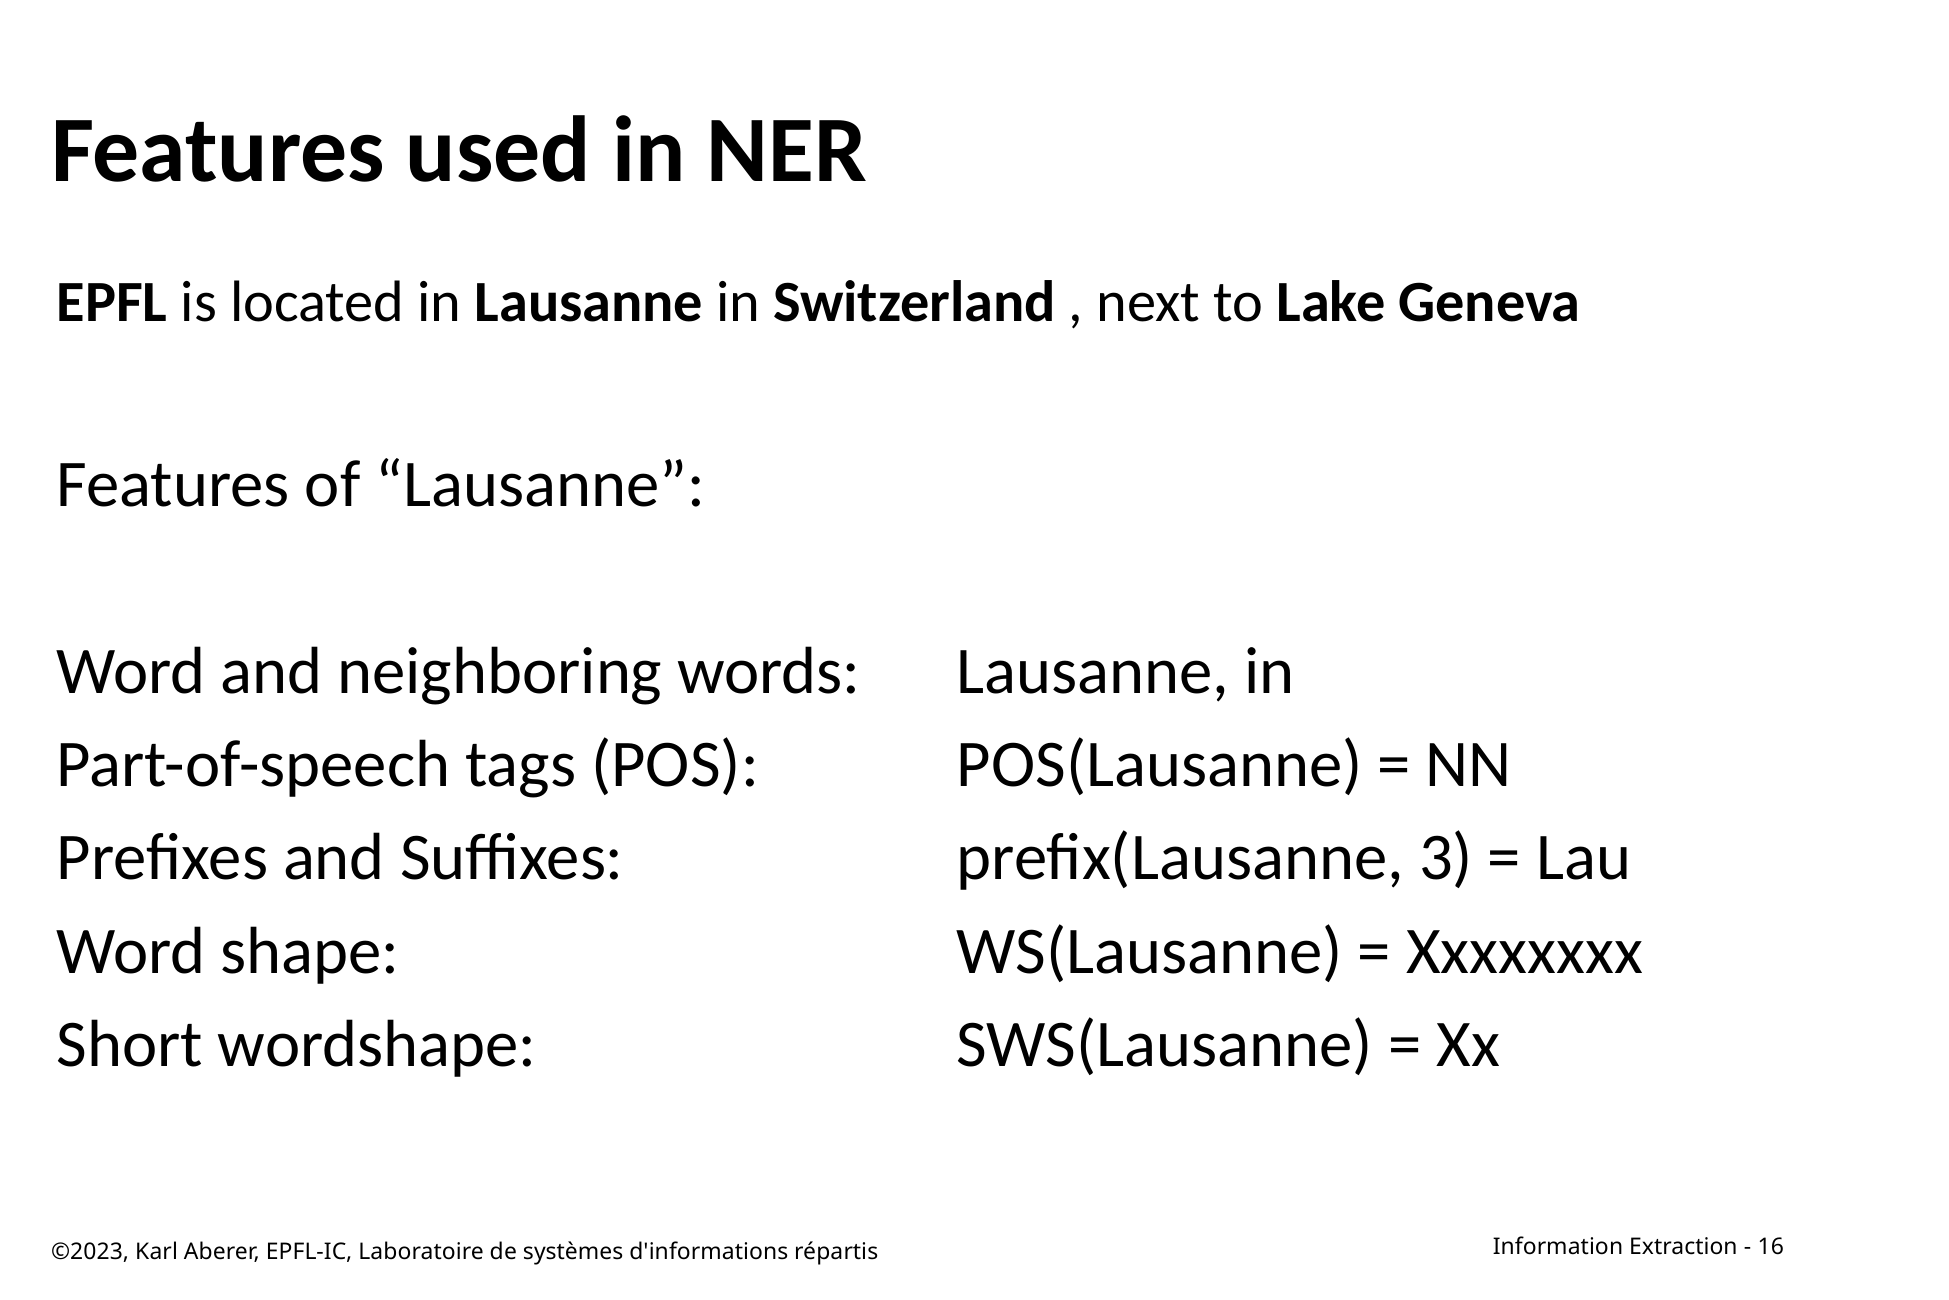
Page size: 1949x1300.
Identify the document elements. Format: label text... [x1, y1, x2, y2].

list EPFL is located in Lausanne in Switzerland , next to Lake Geneva Features of “Lausanne”: Word and neighboring words: Lausanne, in Part-of-speech tags (POS): POS(Lausanne) = NN Prefixes and Suffixes: prefix(Lausanne, 3) = Lau Word shape: WS(Lausanne) = Xxxxxxxx Short wordshape: SWS(Lausanne) = Xx [37, 253, 1809, 1208]
footer ©2023, Karl Aberer, EPFL-IC, Laboratoire de systèmes d'informations répartis [32, 1227, 1284, 1271]
title Features used in NER [32, 57, 1803, 232]
